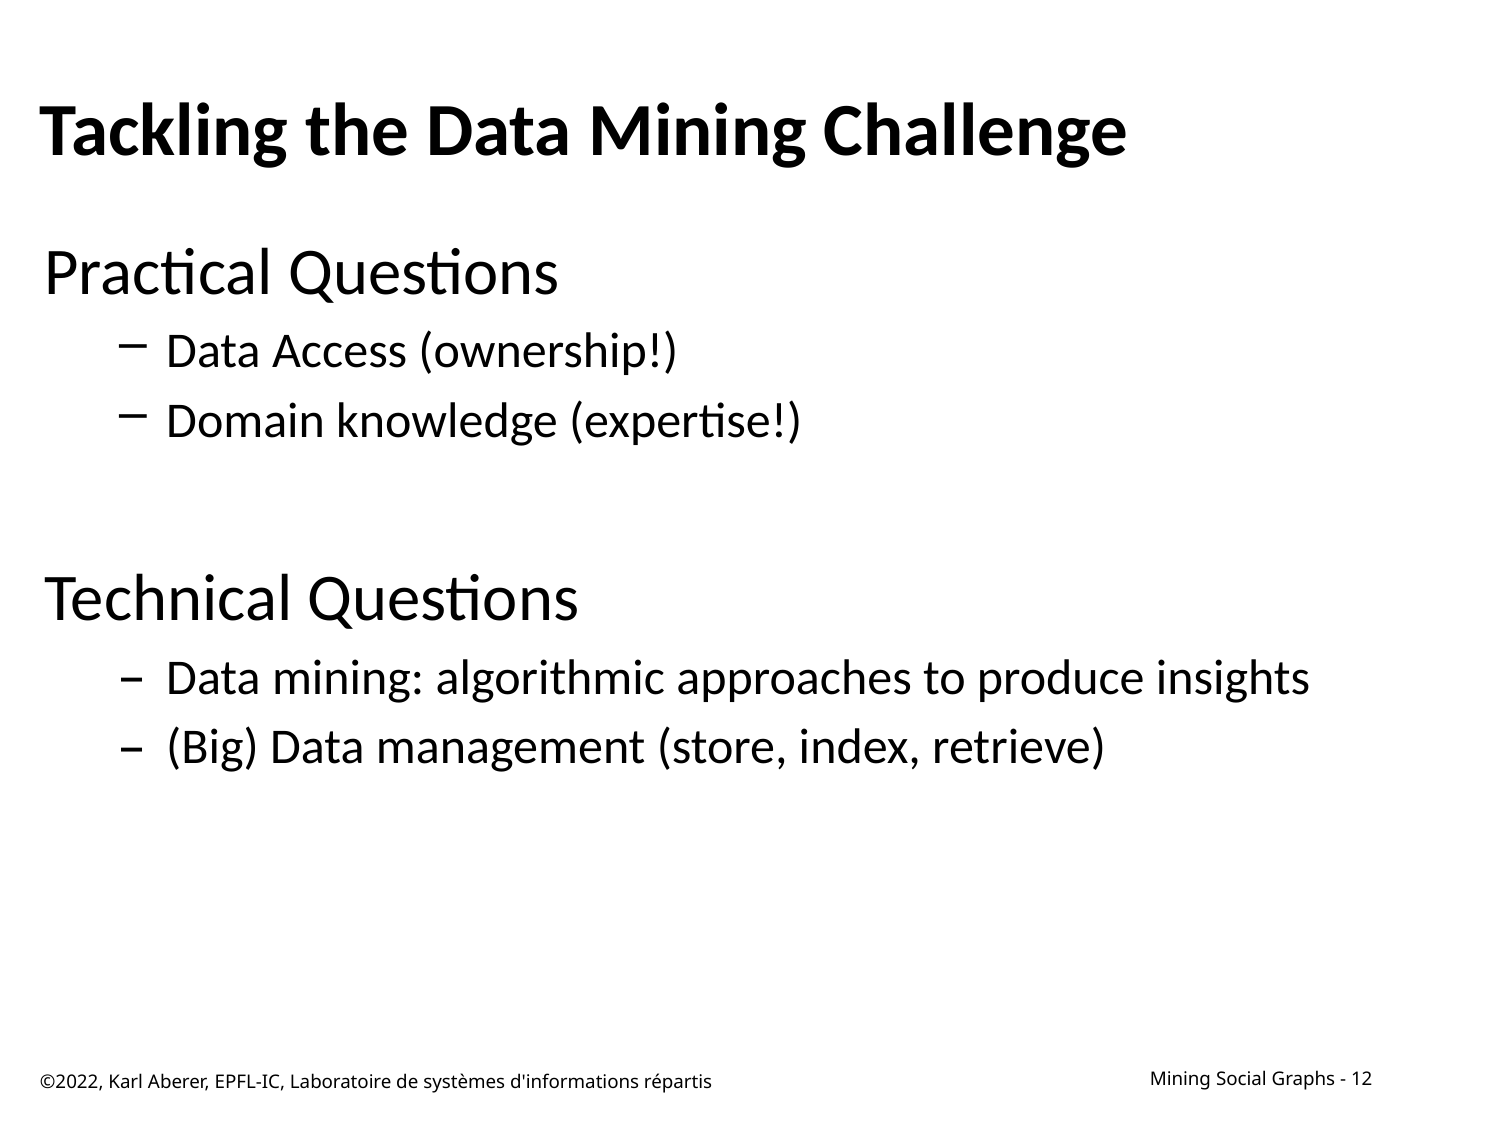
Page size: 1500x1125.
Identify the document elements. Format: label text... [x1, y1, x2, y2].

list Practical Questions Data Access (ownership!) Domain knowledge (expertise!) Technical Questions Data mining: algorithmic approaches to produce insights (Big) Data management (store, index, retrieve) [29, 219, 1393, 1046]
title Tackling the Data Mining Challenge [24, 49, 1388, 201]
footer ©2022, Karl Aberer, EPFL-IC, Laboratoire de systèmes d'informations répartis [24, 1062, 988, 1101]
